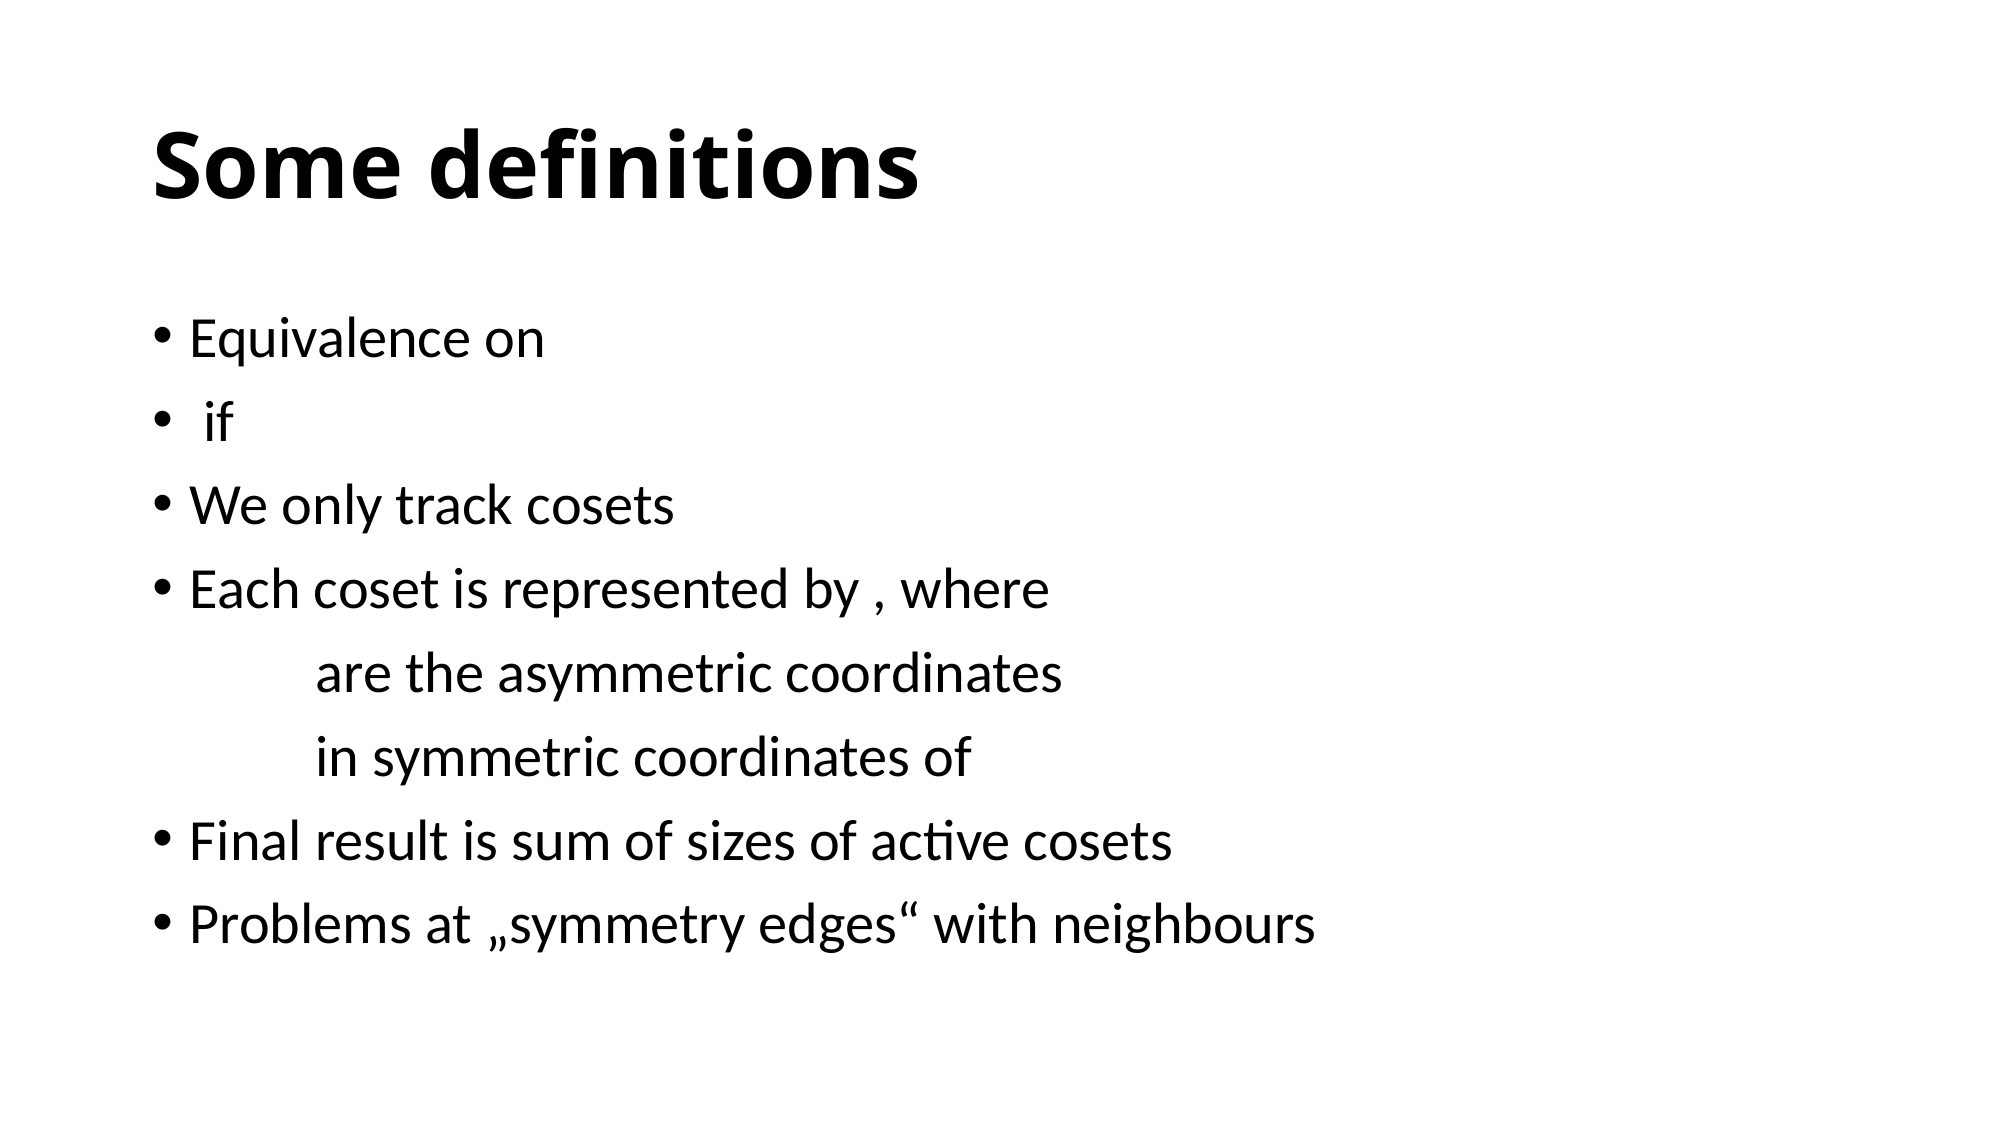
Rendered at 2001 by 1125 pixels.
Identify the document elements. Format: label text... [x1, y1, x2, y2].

title Some definitions [137, 59, 1863, 278]
